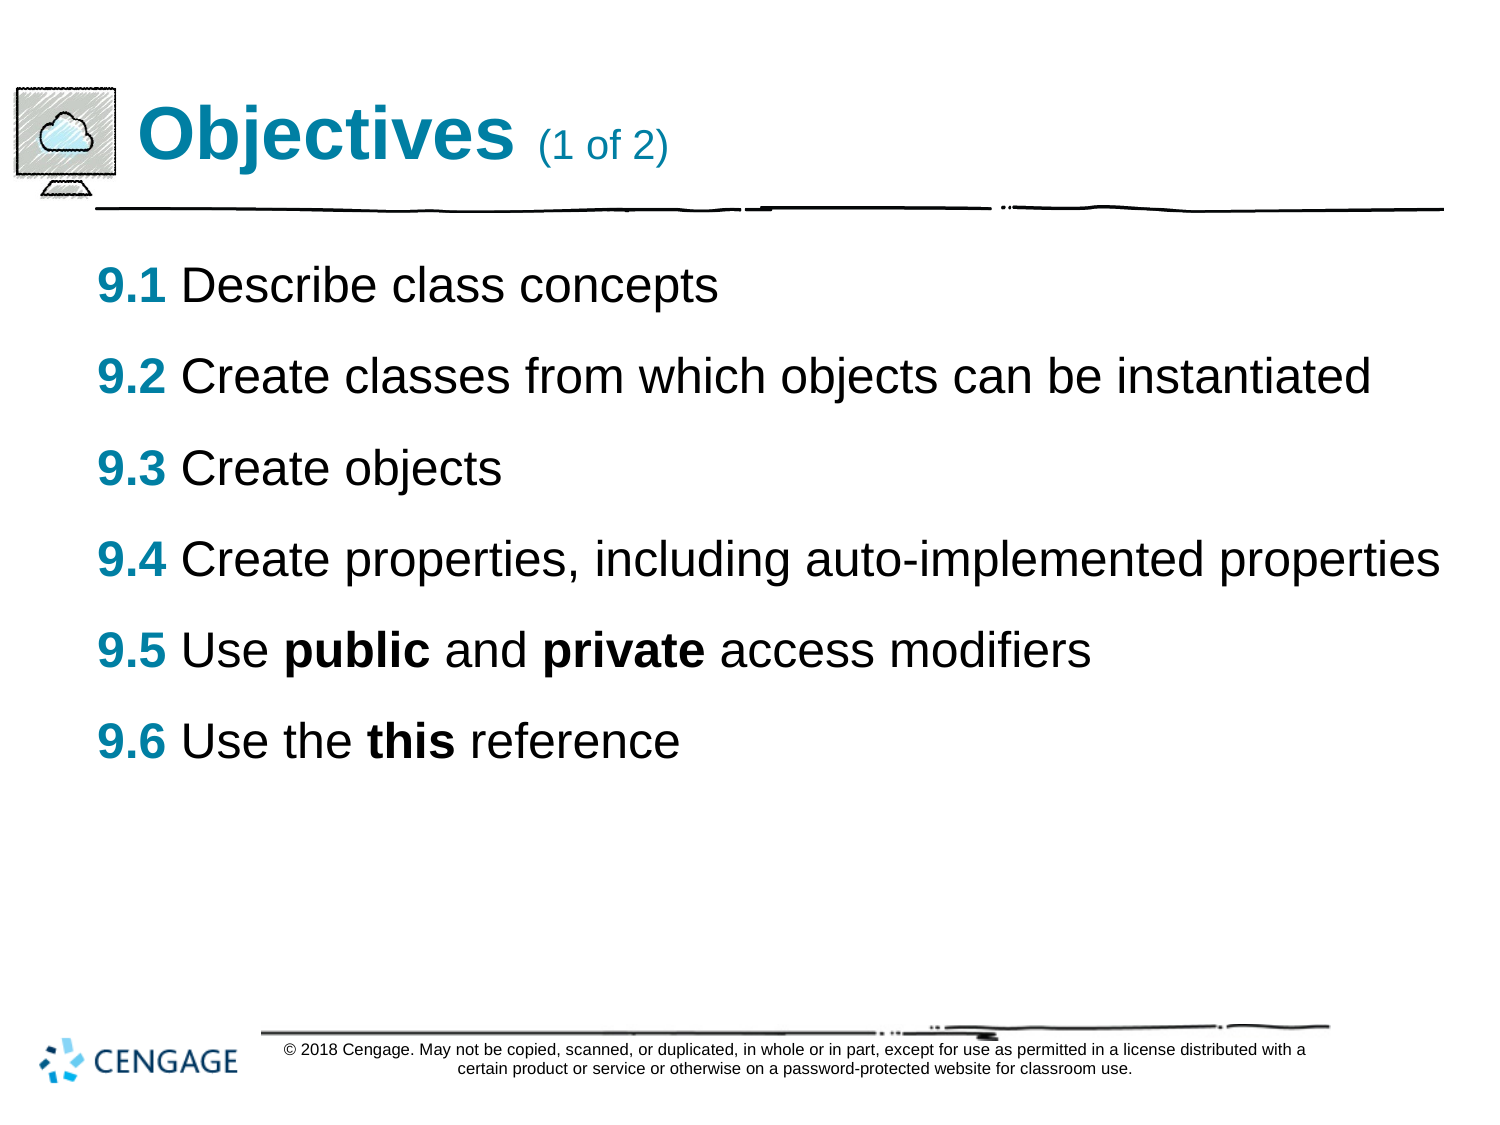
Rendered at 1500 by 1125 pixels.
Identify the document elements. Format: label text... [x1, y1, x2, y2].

title Objectives (1 of 2) [137, 84, 1430, 175]
list © 2018 Cengage. May not be copied, scanned, or duplicated, in whole or in part, except for use as permitted in a license distributed with a certain product or service or otherwise on a password-protected website for classroom use. [261, 1040, 1331, 1089]
picture [95, 205, 1444, 213]
picture [13, 86, 117, 201]
picture [261, 1024, 1331, 1040]
picture [19, 1024, 250, 1096]
list 9.1 Describe class concepts 9.2 Create classes from which objects can be instantiated 9.3 Create objects 9.4 Create properties, including auto-implemented properties 9.5 Use public and private access modifiers 9.6 Use the this reference [97, 252, 1463, 835]
